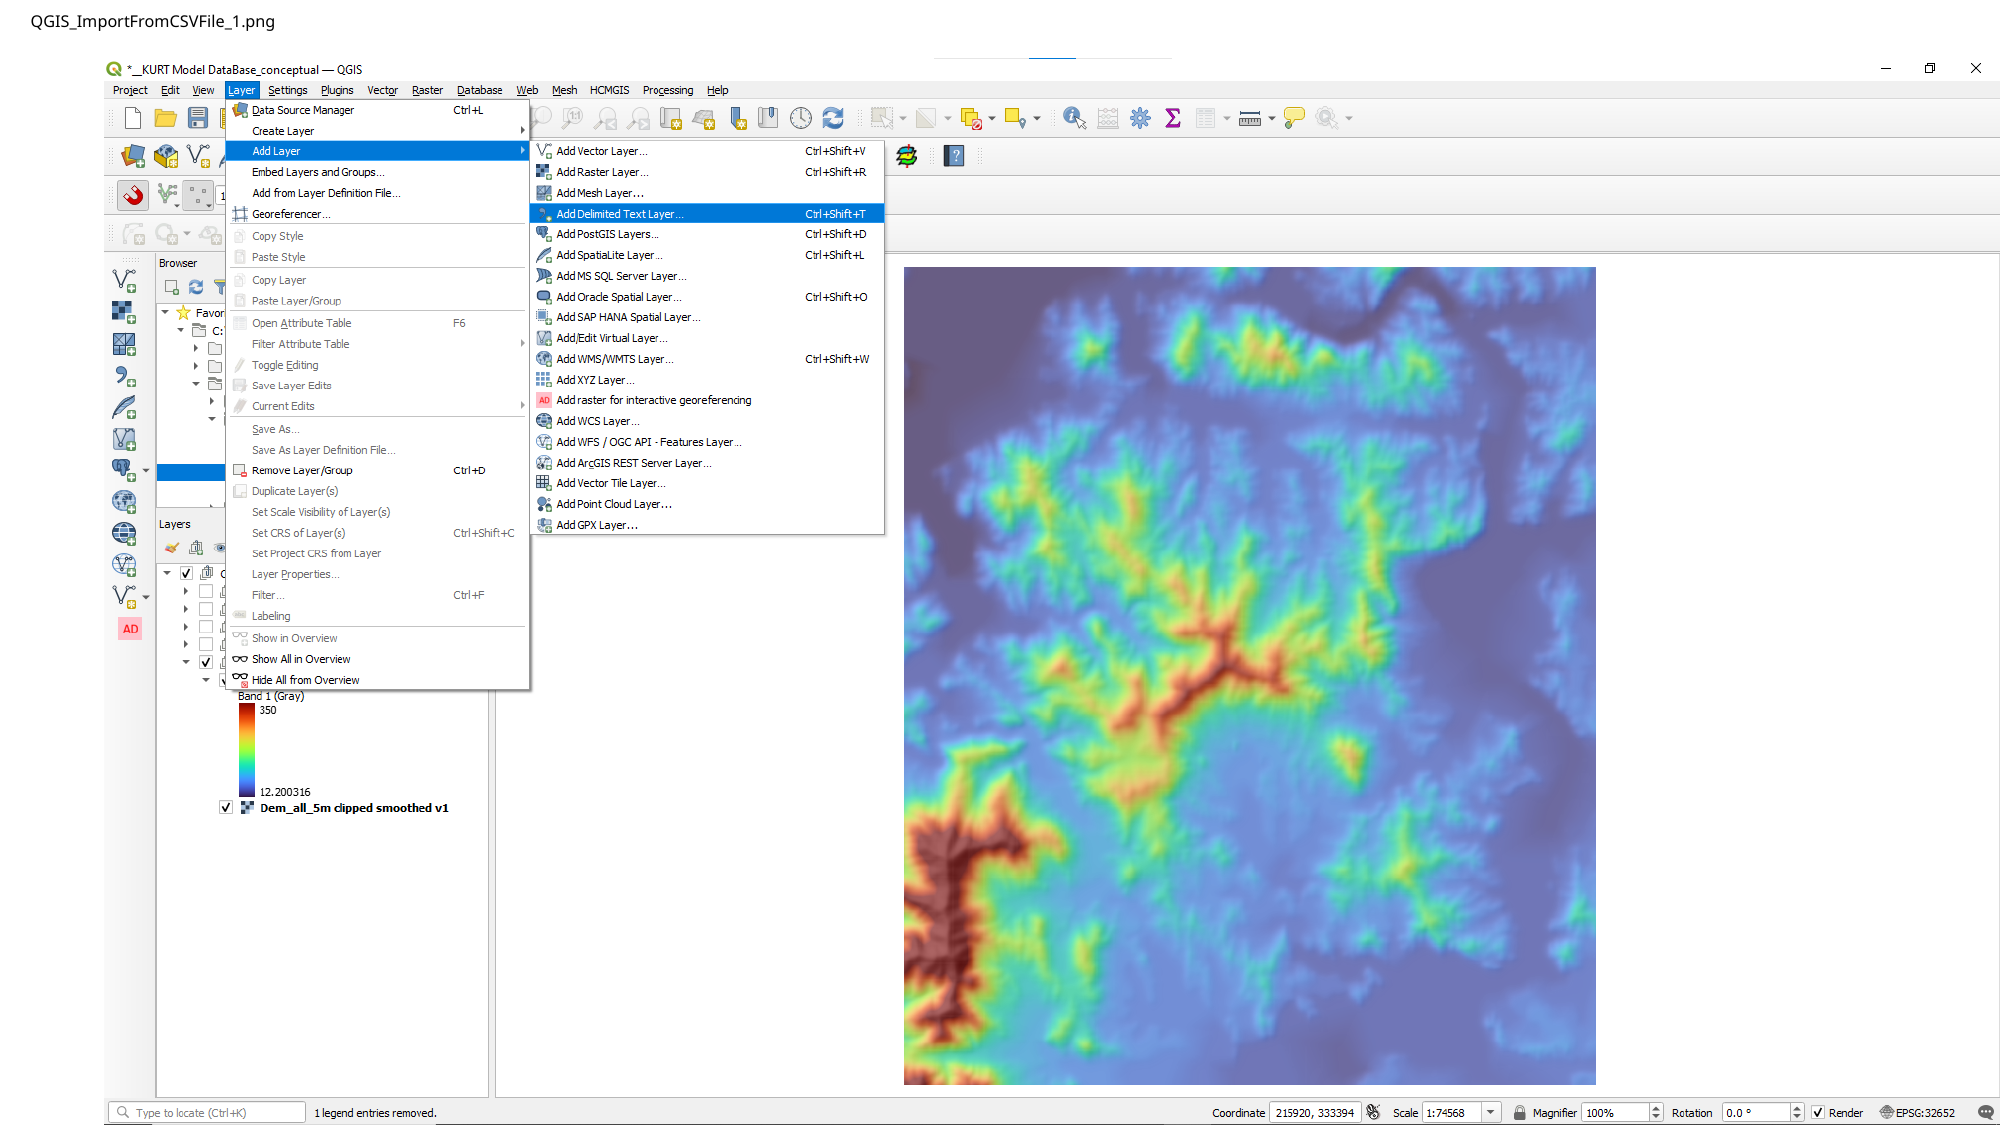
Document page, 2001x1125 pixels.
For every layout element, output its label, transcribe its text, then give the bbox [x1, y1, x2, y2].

picture [104, 58, 2000, 1125]
title QGIS_ImportFromCSVFile_1.png [15, 6, 1741, 39]
